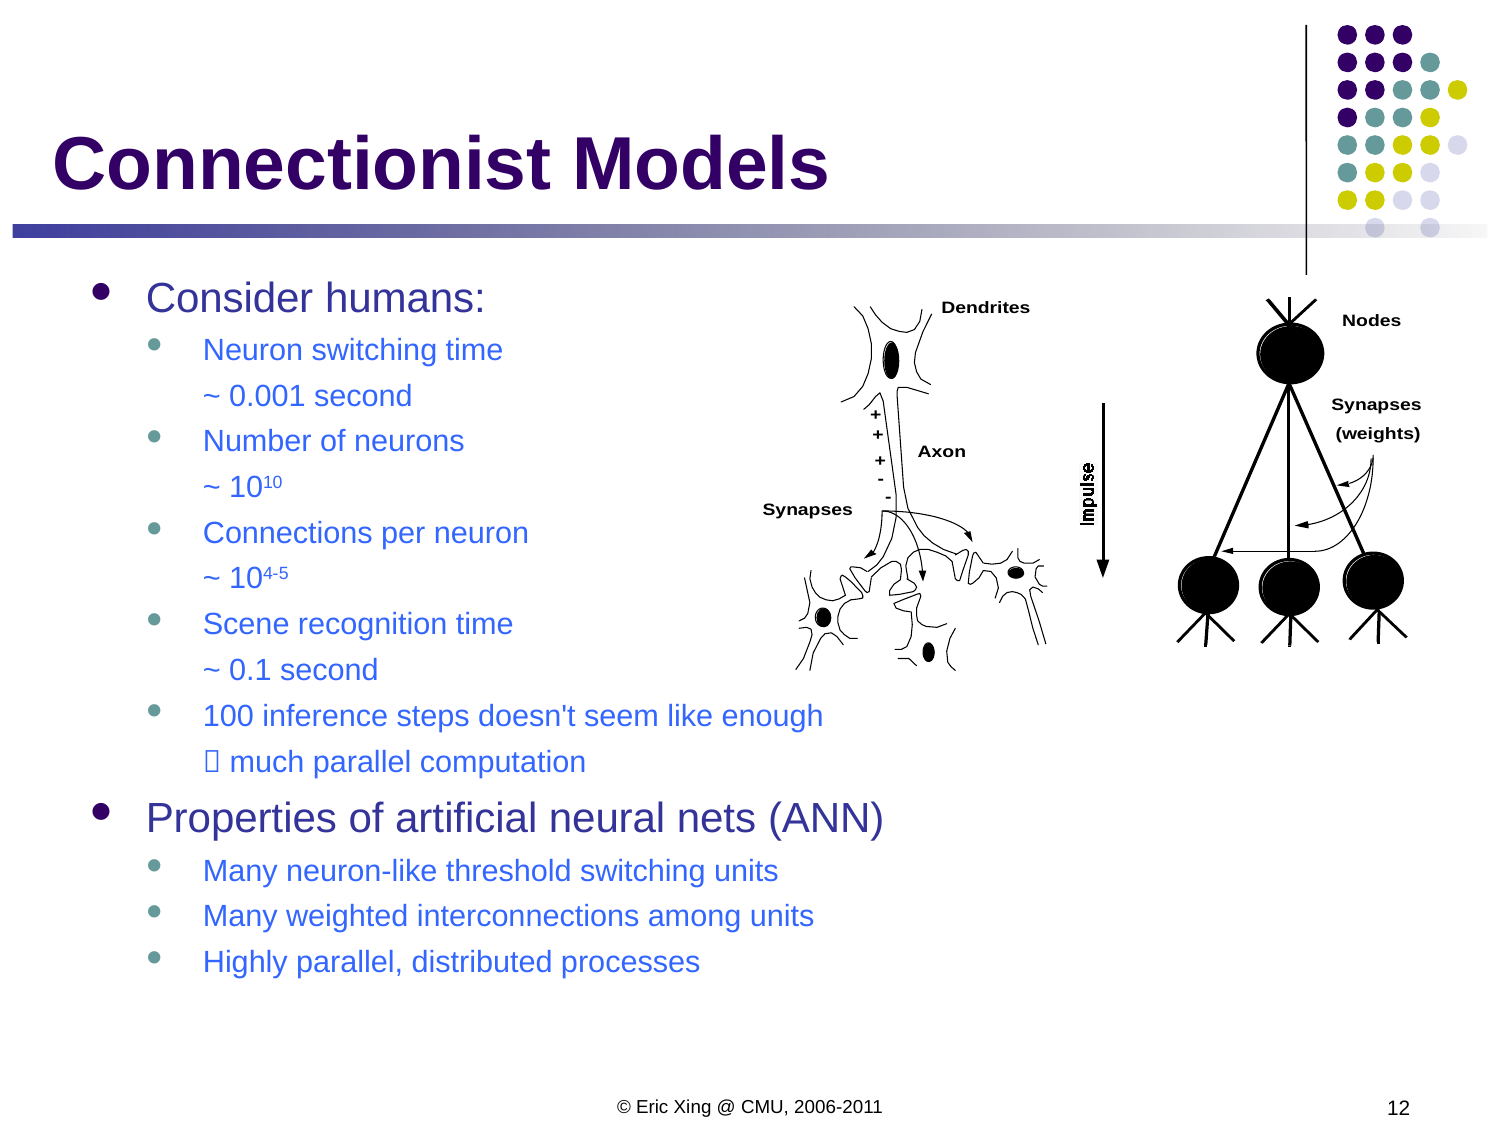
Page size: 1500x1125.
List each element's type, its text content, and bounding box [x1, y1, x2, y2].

picture [762, 296, 1426, 676]
slide_number 12 [1074, 1087, 1426, 1125]
footer © Eric Xing @ CMU, 2006-2011 [512, 1087, 988, 1125]
list Consider humans: Neuron switching time ~ 0.001 second Number of neurons ~ 1010 Connections per neuron ~ 104-5 Scene recognition time ~ 0.1 second 100 inference steps doesn't seem like enough  much parallel computation Properties of artificial neural nets (ANN) Many neuron-like threshold switching units Many weighted interconnections among units Highly parallel, distributed processes [74, 262, 1426, 987]
title Connectionist Models [37, 24, 1276, 213]
